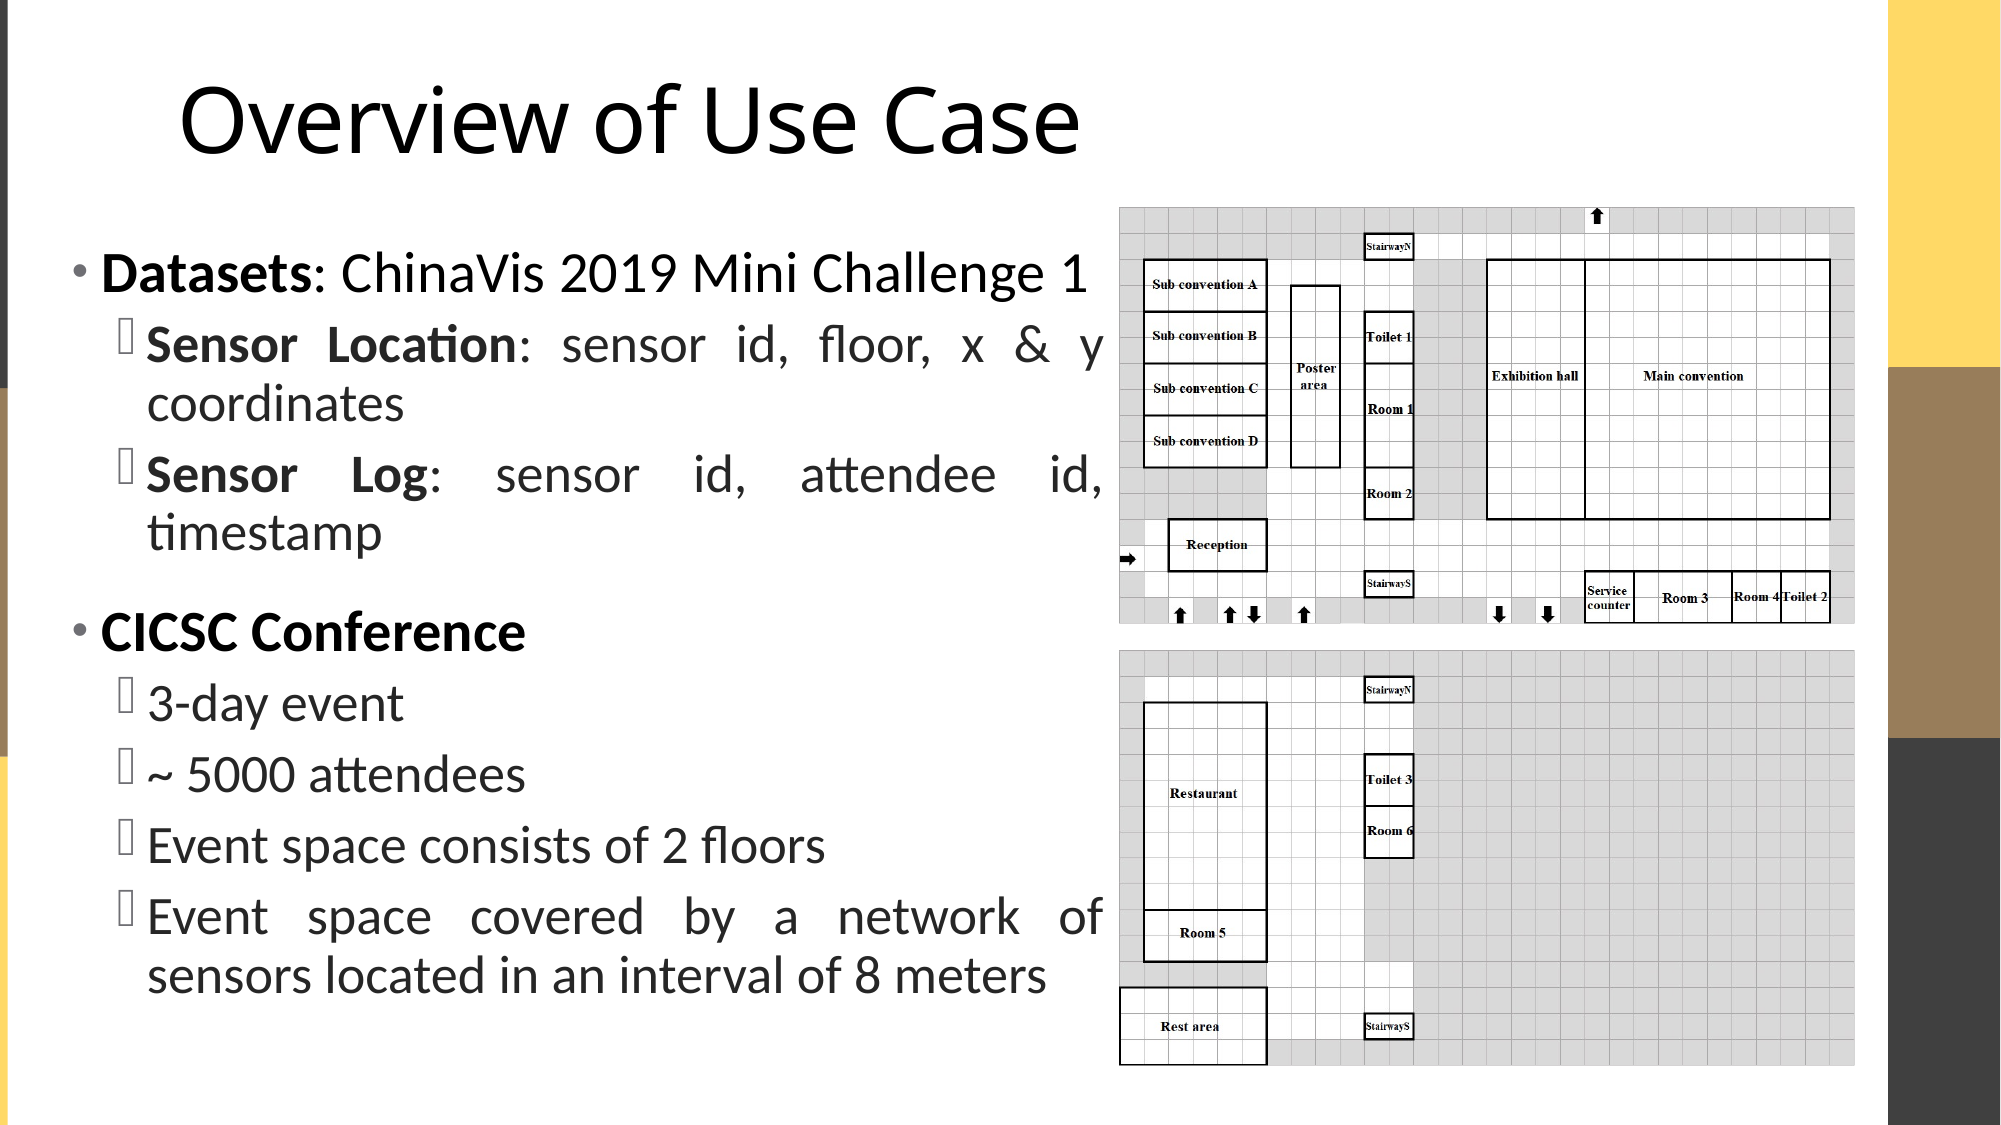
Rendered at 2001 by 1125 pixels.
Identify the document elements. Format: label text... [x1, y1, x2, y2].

text_box Overview of Use Case [162, 32, 1678, 182]
picture [1119, 207, 1855, 624]
picture [1119, 650, 1855, 1067]
text_box Datasets: ChinaVis 2019 Mini Challenge 1 Sensor Location: sensor id, floor, x & y coordinates Sensor Log: sensor id, attendee id, timestamp CICSC Conference 3-day event ~ 5000 attendees Event space consists of 2 floors Event space covered by a network of sensors located in an interval of 8 meters [57, 231, 1120, 1055]
